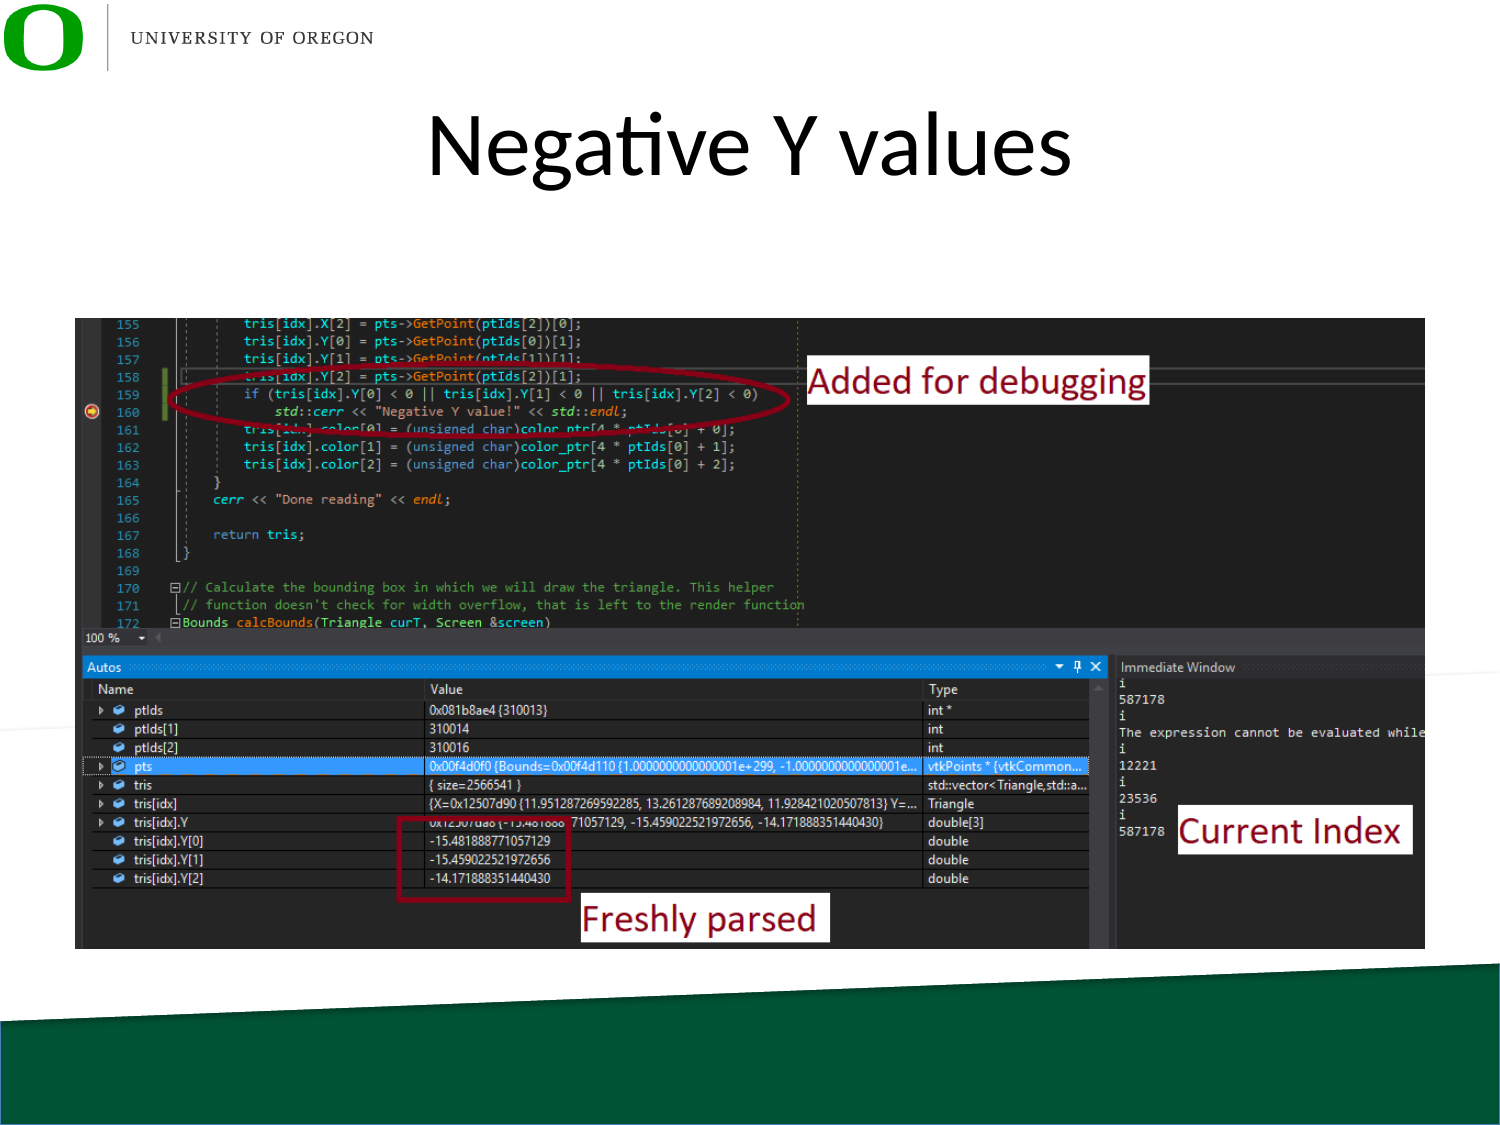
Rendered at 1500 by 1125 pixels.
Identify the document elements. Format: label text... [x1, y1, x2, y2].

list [74, 318, 1426, 949]
title Negative Y values [75, 45, 1425, 233]
picture [4, 4, 373, 71]
